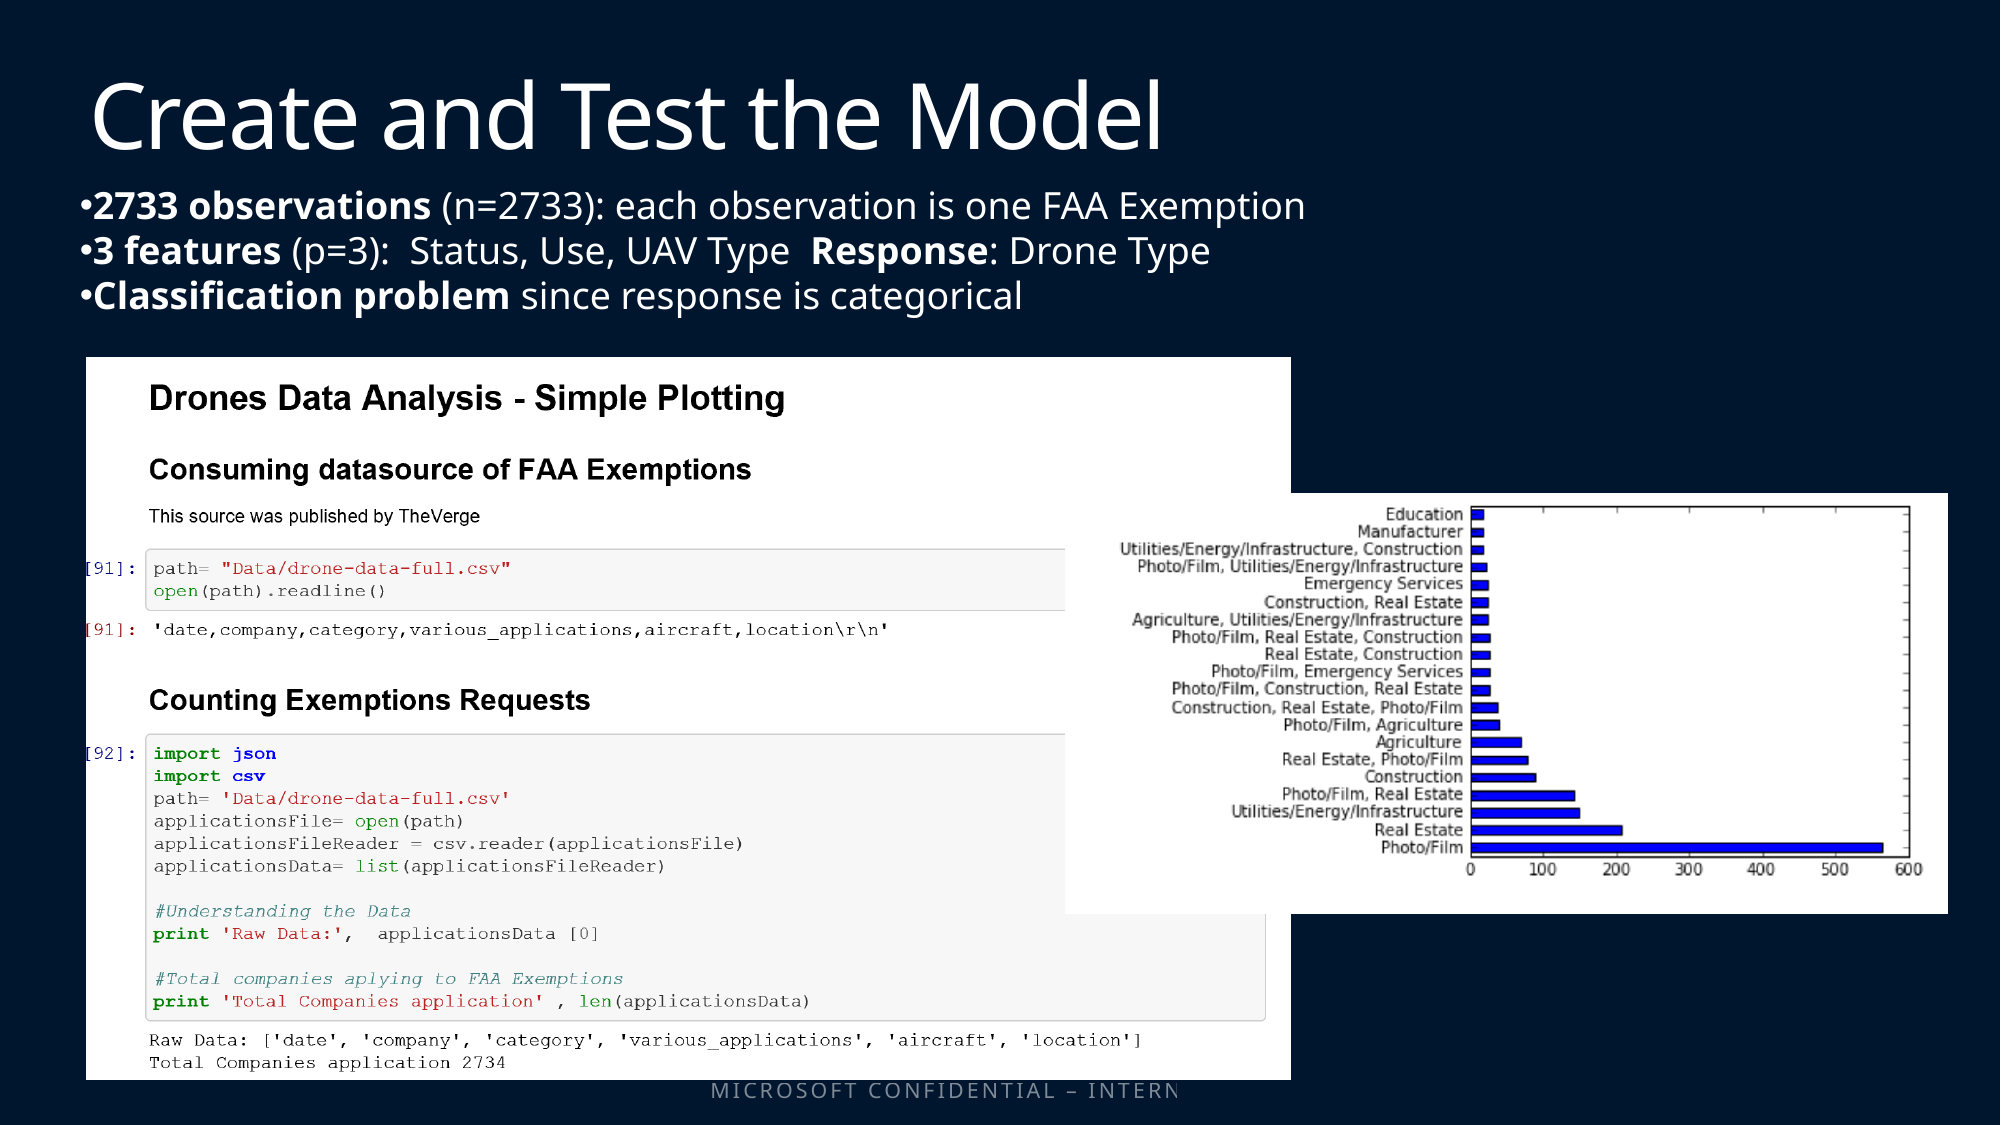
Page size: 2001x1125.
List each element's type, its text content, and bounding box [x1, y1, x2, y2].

text_box 2733 observations (n=2733): each observation is one FAA Exemption 3 features (p=3): Status, Use, UAV Type Response: Drone Type Classification problem since response is categorical [65, 129, 1883, 325]
picture [85, 357, 1948, 1081]
title Create and Test the Model [65, 55, 1328, 129]
